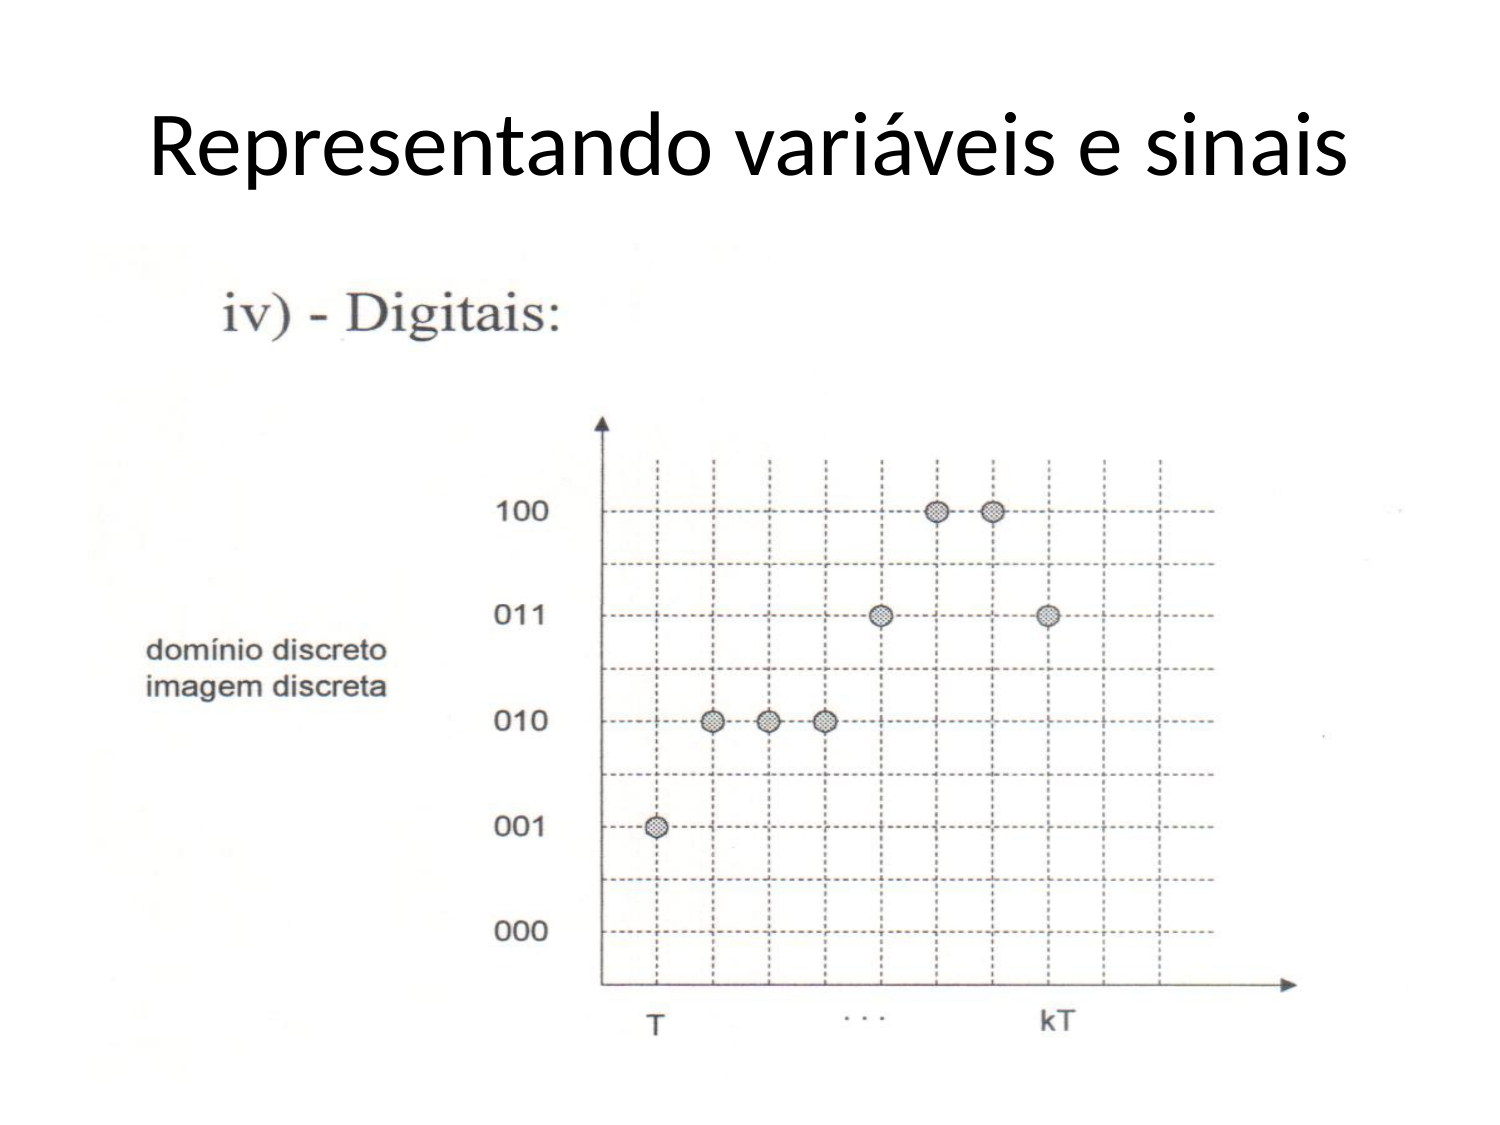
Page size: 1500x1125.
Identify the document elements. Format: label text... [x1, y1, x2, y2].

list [88, 243, 1412, 1083]
title Representando variáveis e sinais [75, 45, 1425, 233]
